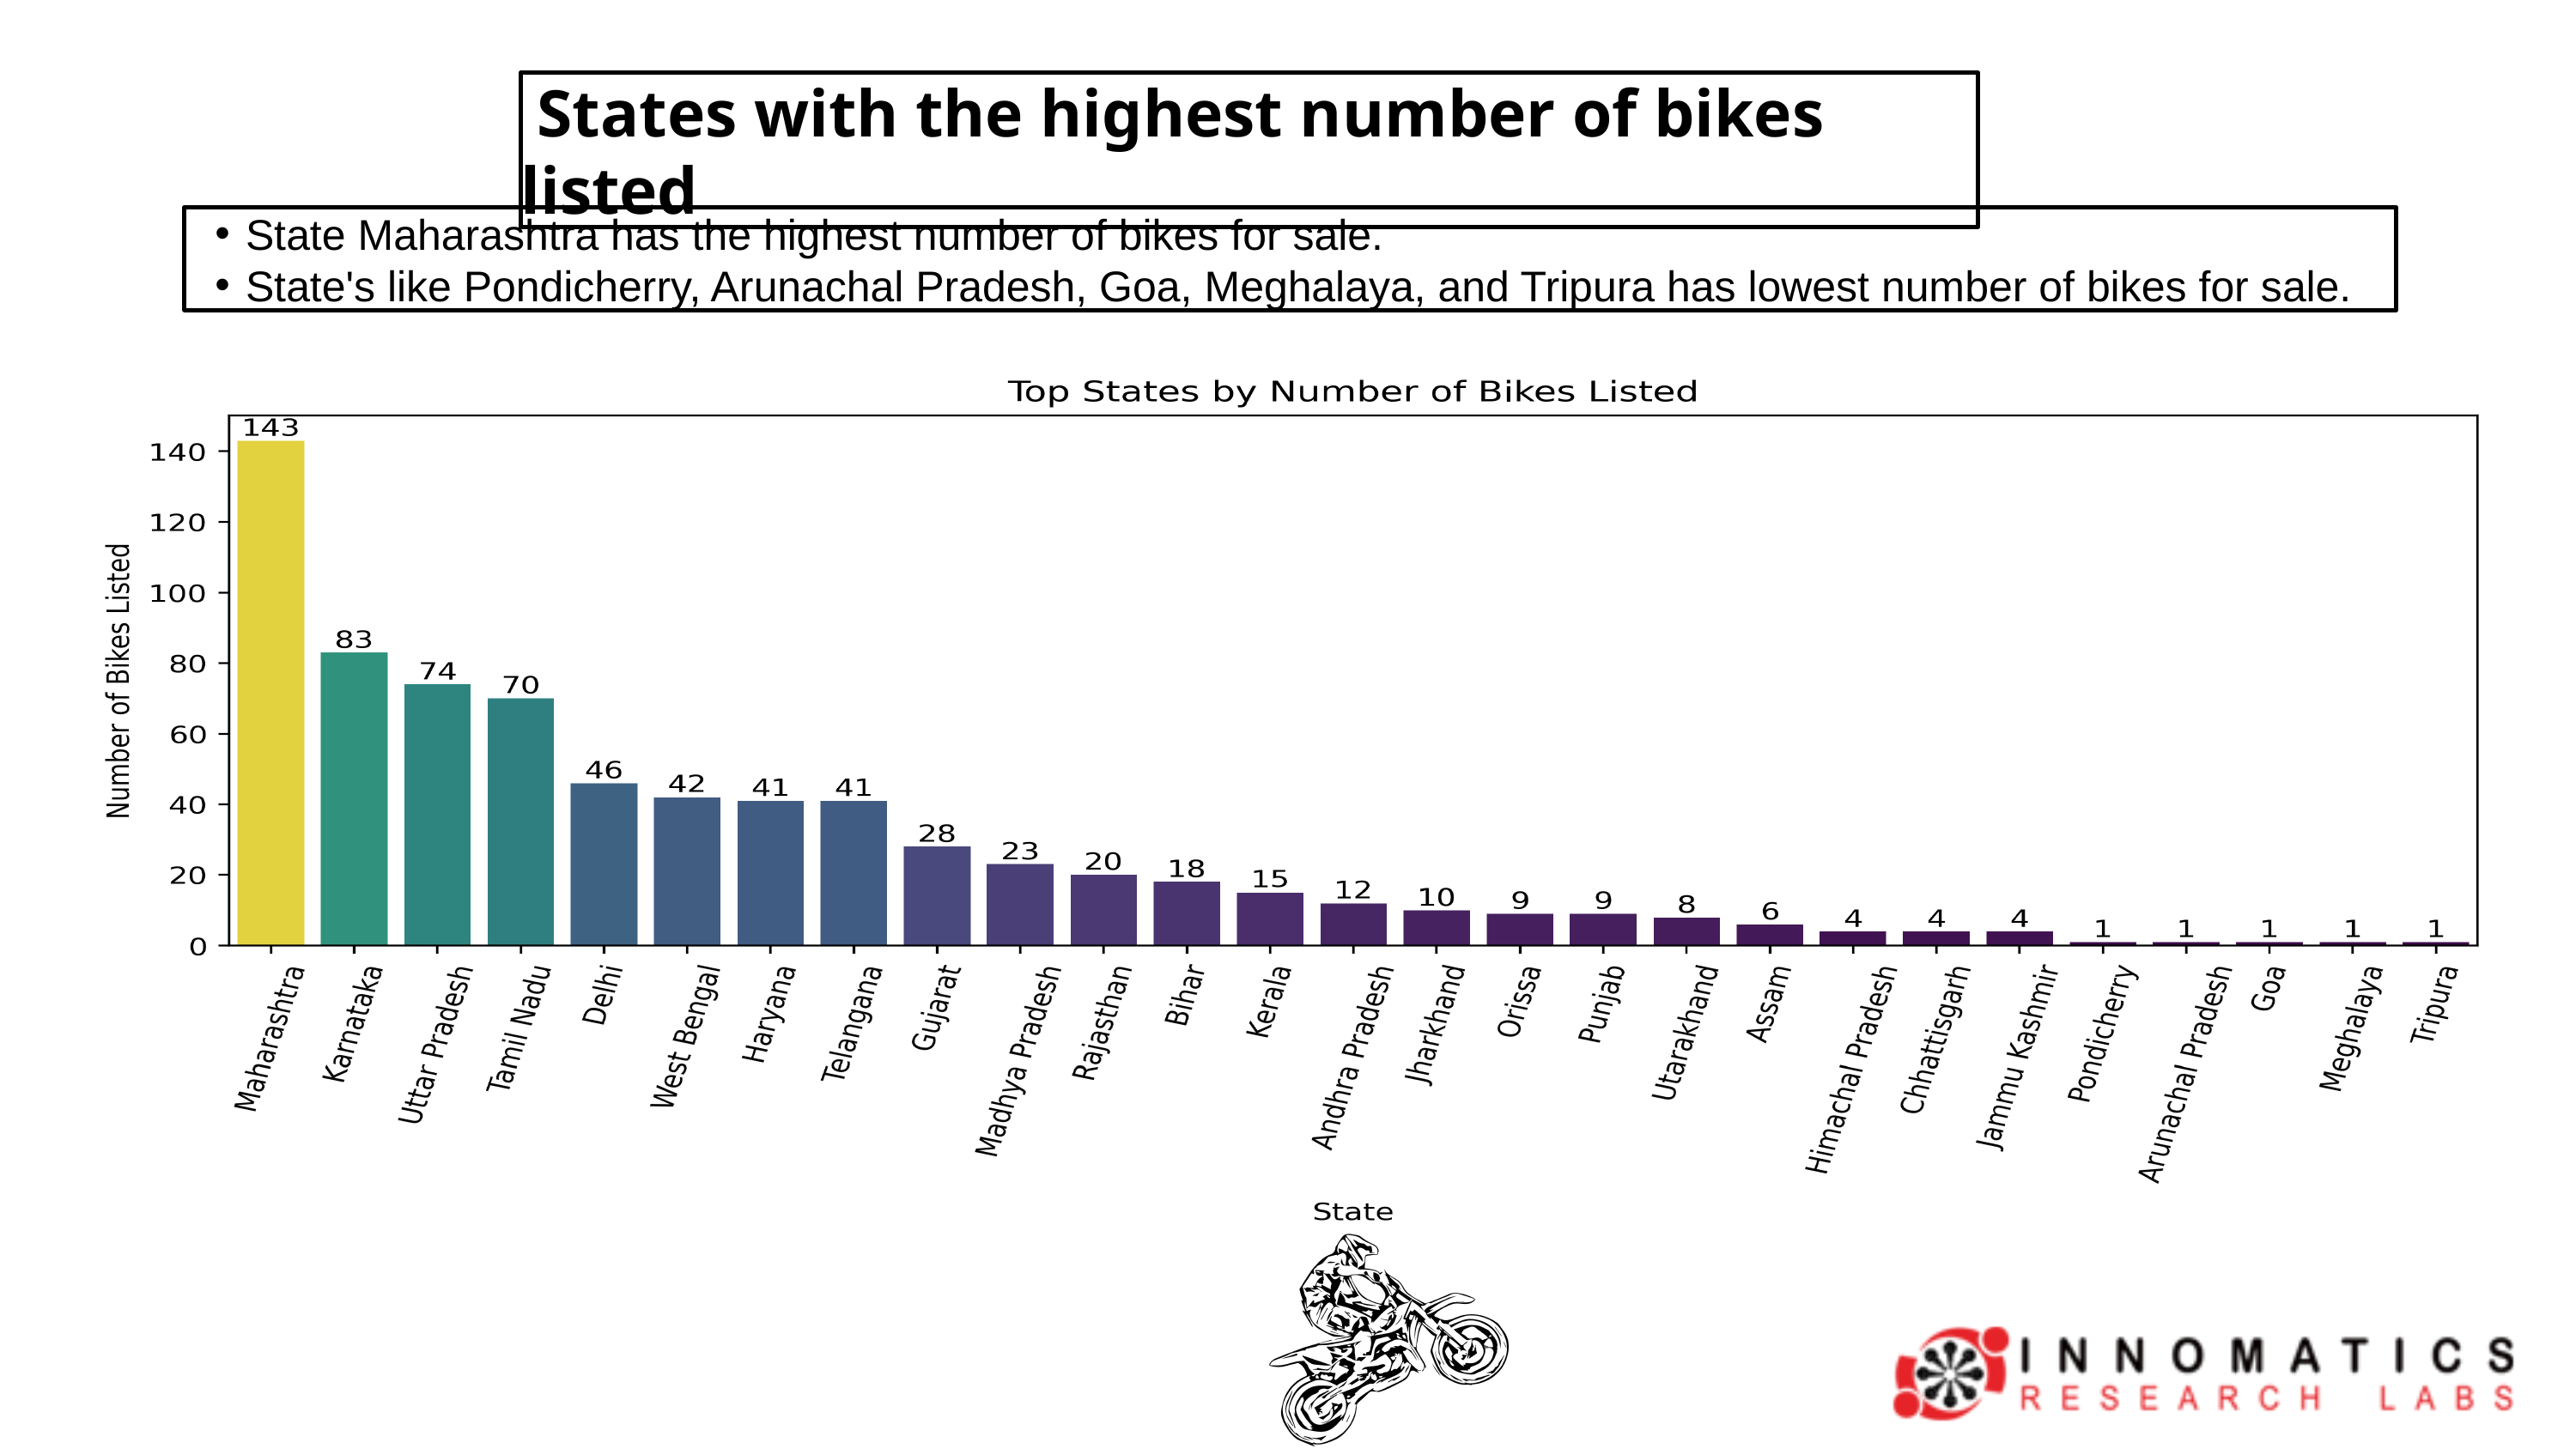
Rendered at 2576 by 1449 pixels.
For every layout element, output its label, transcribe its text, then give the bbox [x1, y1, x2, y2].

picture [83, 362, 2500, 1242]
text_box [1268, 1242, 1510, 1446]
text_box States with the highest number of bikes listed [520, 72, 1978, 207]
text_box State Maharashtra has the highest number of bikes for sale. State's like Pondicherry, Arunachal Pradesh, Goa, Meghalaya, and Tripura has lowest number of bikes for sale. [184, 207, 2397, 311]
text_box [1862, 1306, 2544, 1449]
